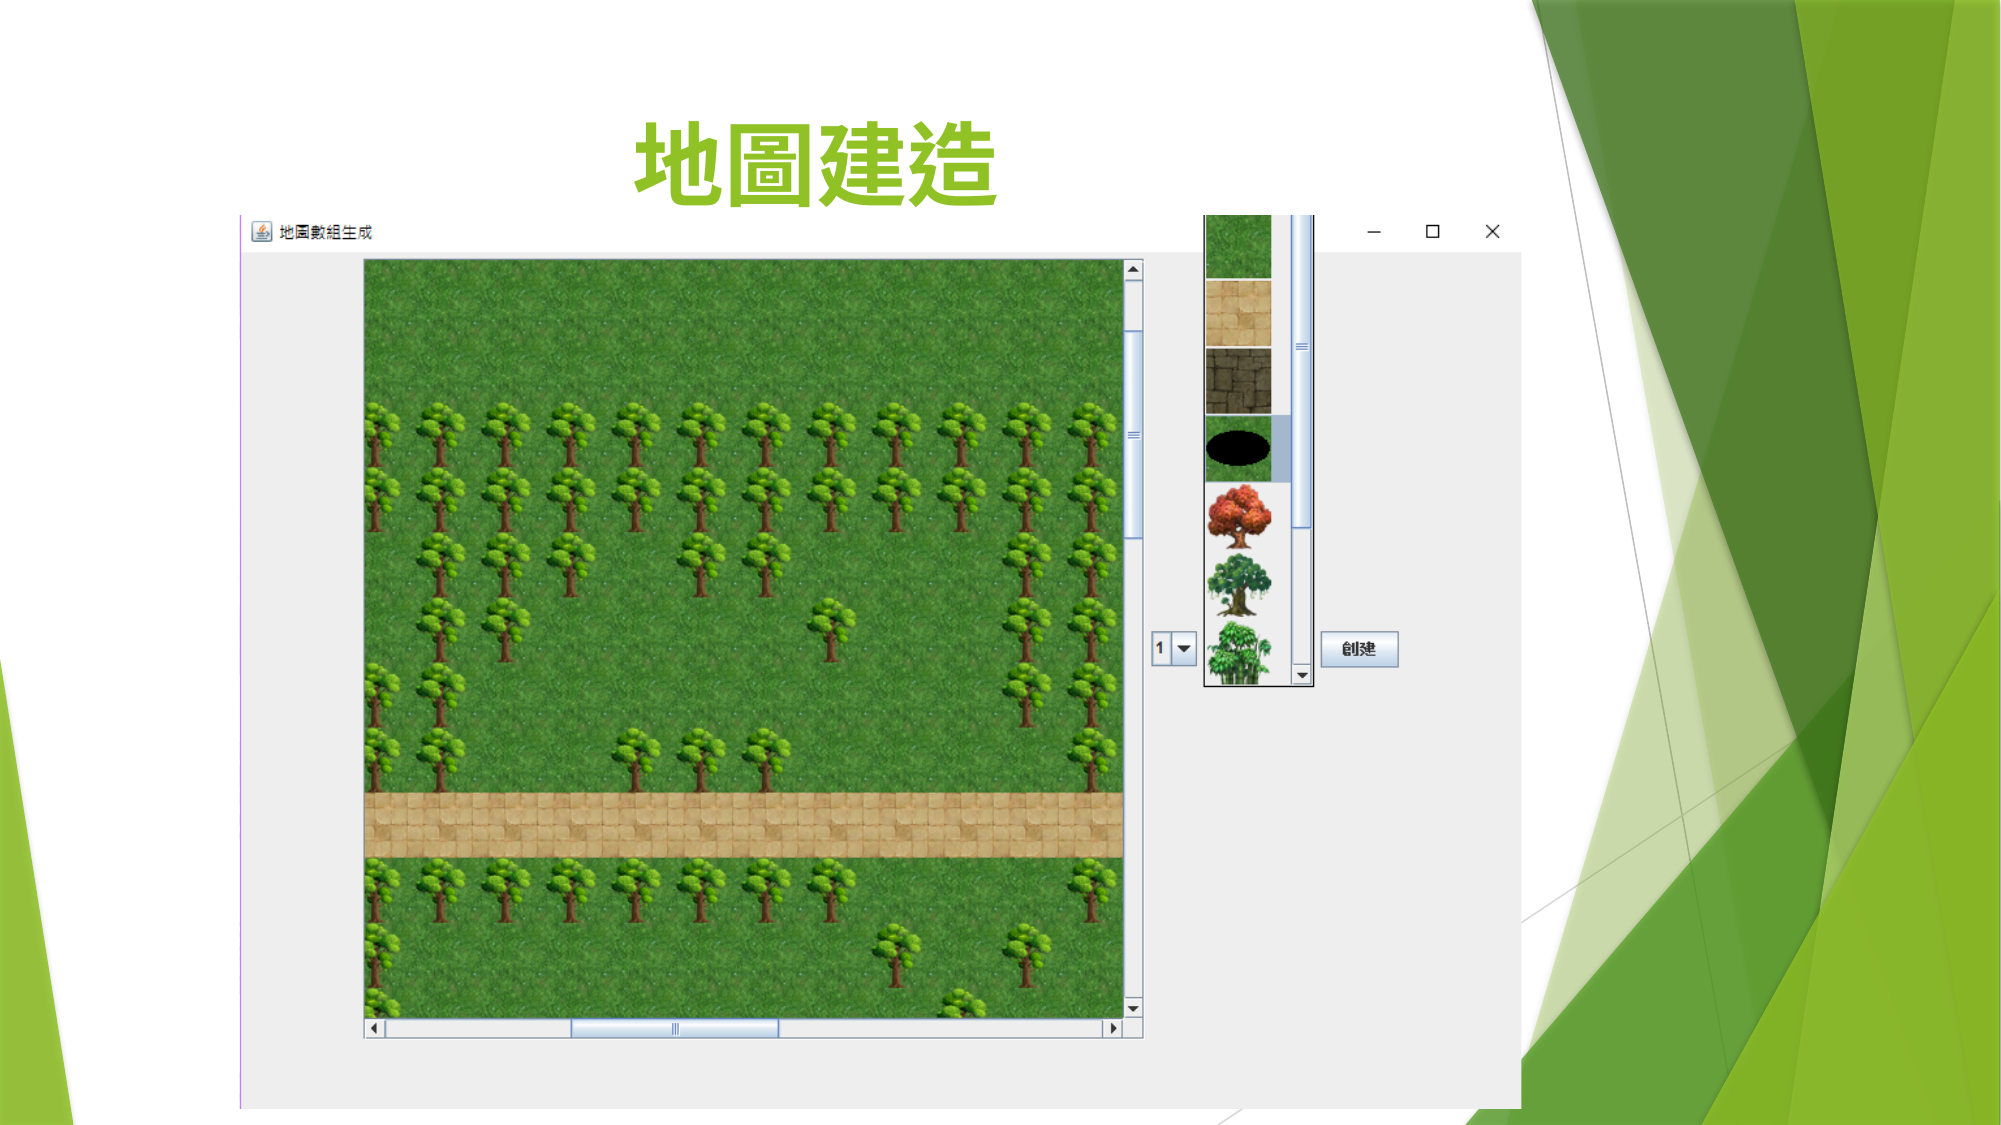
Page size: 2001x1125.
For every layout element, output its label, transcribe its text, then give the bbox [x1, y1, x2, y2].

title 地圖建造 [111, 99, 1522, 243]
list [239, 215, 1522, 1110]
